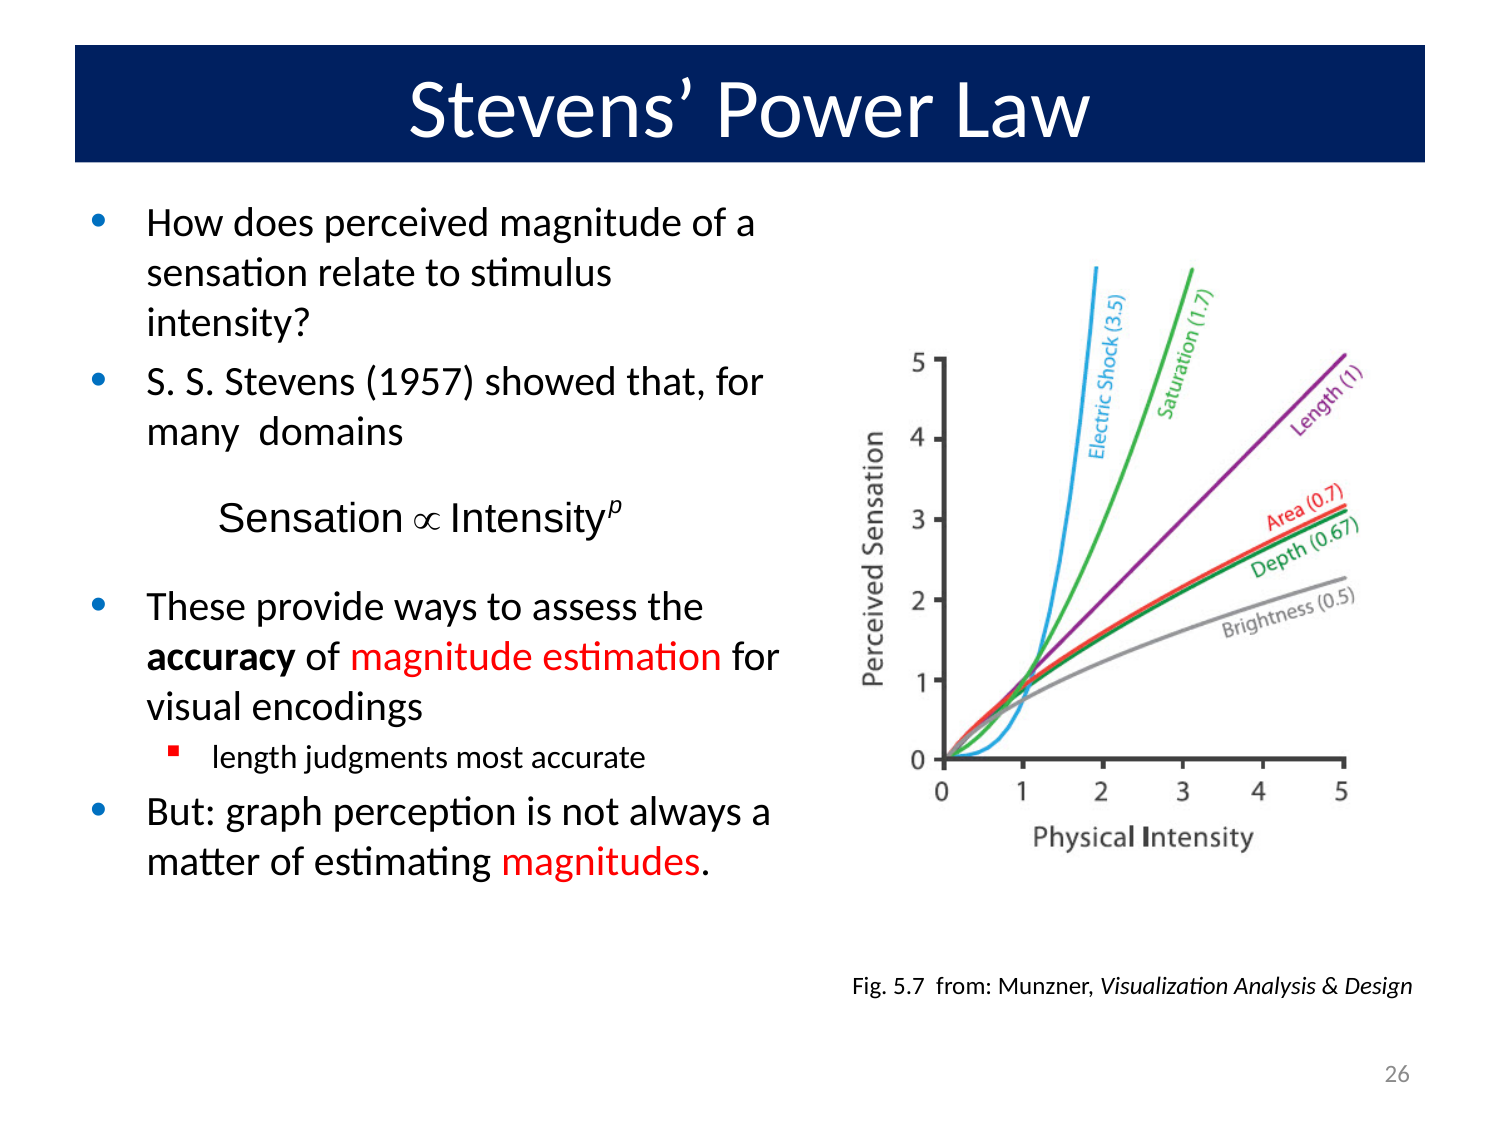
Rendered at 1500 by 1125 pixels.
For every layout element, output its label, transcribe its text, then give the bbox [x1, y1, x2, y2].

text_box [212, 487, 630, 551]
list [849, 249, 1438, 858]
list How does perceived magnitude of a sensation relate to stimulus intensity? S. S. Stevens (1957) showed that, for many domains These provide ways to assess the accuracy of magnitude estimation for visual encodings length judgments most accurate But: graph perception is not always a matter of estimating magnitudes. [75, 187, 800, 1025]
title Stevens’ Power Law [75, 45, 1425, 163]
slide_number 26 [1074, 1042, 1425, 1103]
text_box Fig. 5.7 from: Munzner, Visualization Analysis & Design [837, 962, 1450, 1008]
